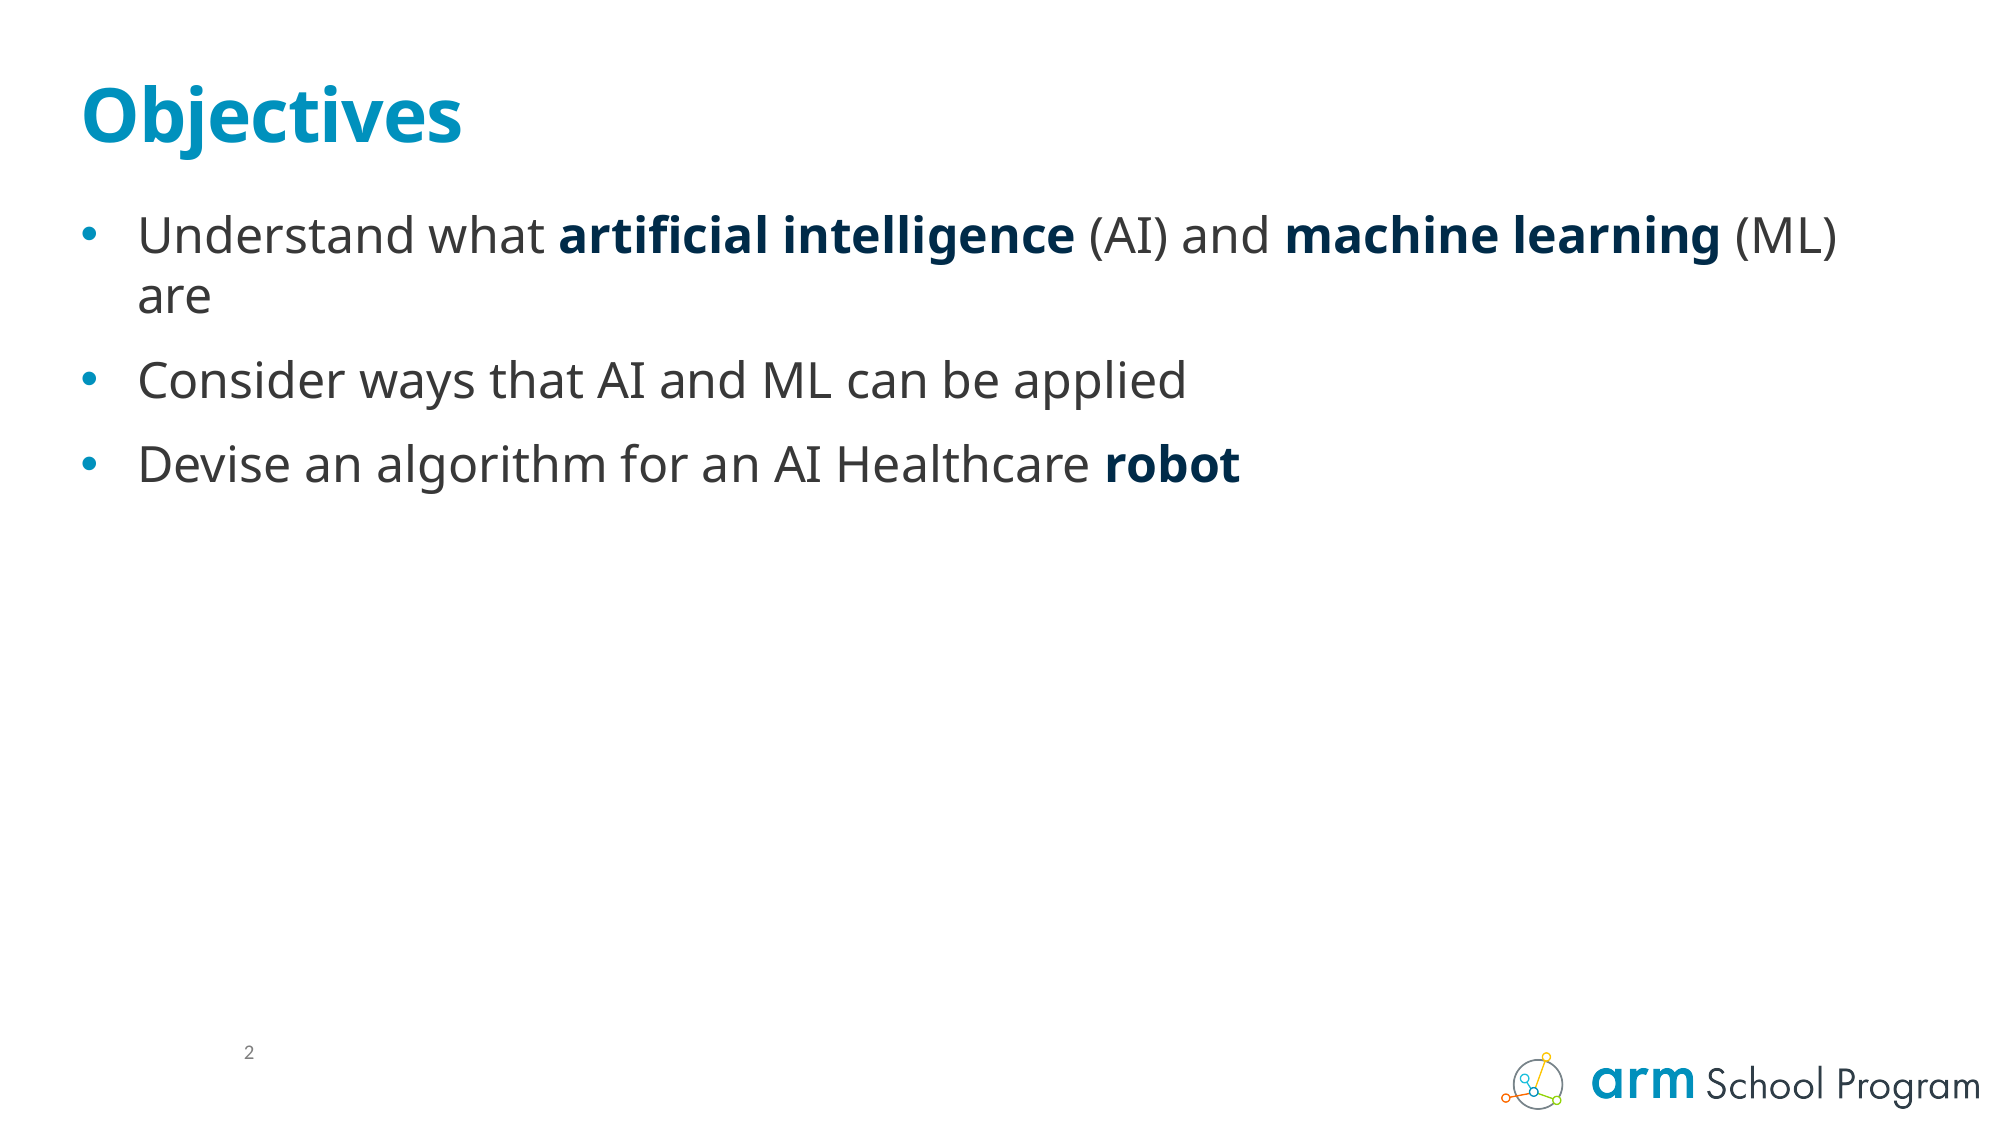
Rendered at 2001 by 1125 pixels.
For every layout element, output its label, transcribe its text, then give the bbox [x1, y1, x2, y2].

title Objectives [80, 48, 1915, 158]
picture [1501, 1052, 1979, 1110]
list Understand what artificial intelligence (AI) and machine learning (ML) are Consider ways that AI and ML can be applied Devise an algorithm for an AI Healthcare robot [80, 203, 1915, 957]
